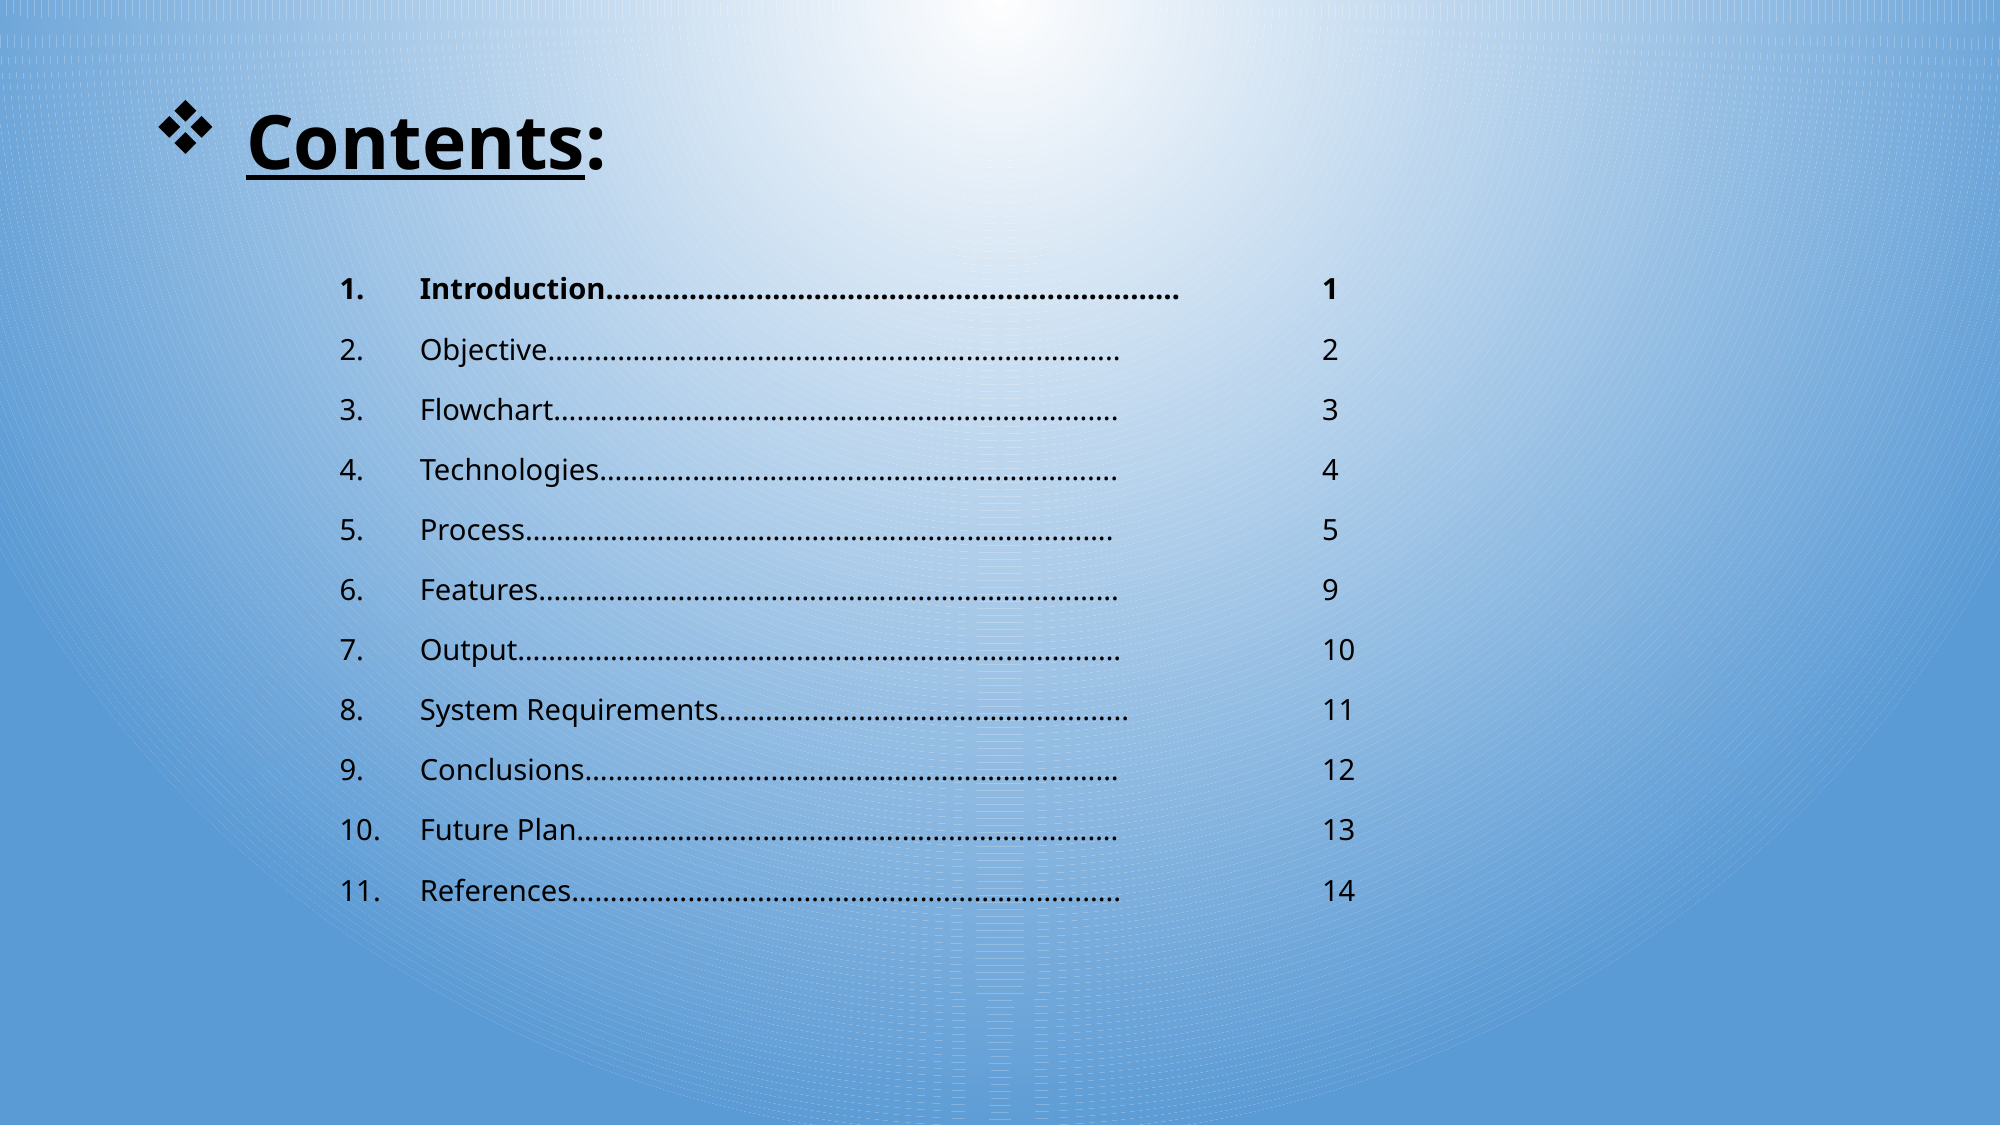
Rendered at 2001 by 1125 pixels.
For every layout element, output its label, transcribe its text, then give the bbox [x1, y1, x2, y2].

table_cell 4 [1307, 441, 1413, 502]
table_header 1 [1307, 261, 1413, 321]
table_header 1. [325, 261, 405, 321]
table_cell 9. [325, 742, 405, 802]
table_cell 2 [1307, 321, 1413, 381]
title Contents: [137, 59, 674, 224]
table_cell Process…………………………………………………………………. [405, 502, 1307, 562]
table_cell Technologies…………………………………………………………. [405, 441, 1307, 502]
table_cell Output…………………………………………………………………… [405, 622, 1307, 682]
table_cell 9 [1307, 562, 1413, 622]
table_cell Conclusions…………………………………………………………… [405, 742, 1307, 802]
table_cell 7. [325, 622, 405, 682]
table_header Introduction…………………………………………………………… [405, 261, 1307, 321]
table_cell 3 [1307, 381, 1413, 441]
table_cell 2. [325, 321, 405, 381]
table_cell 11. [325, 862, 405, 922]
table_cell System Requirements…………………………………………….. [405, 682, 1307, 742]
table_cell Future Plan……………………………………………………………. [405, 802, 1307, 862]
table_cell 13 [1307, 802, 1413, 862]
table_cell 14 [1307, 862, 1413, 922]
table_cell 5. [325, 502, 405, 562]
table_cell 8. [325, 682, 405, 742]
table_cell 5 [1307, 502, 1413, 562]
table_cell 10. [325, 802, 405, 862]
table_cell 4. [325, 441, 405, 502]
table_cell 12 [1307, 742, 1413, 802]
table_cell 6. [325, 562, 405, 622]
table_cell Objective……………………………………………………………….. [405, 321, 1307, 381]
table_cell 10 [1307, 622, 1413, 682]
table_cell References…………………………………………………………..... [405, 862, 1307, 922]
table_cell 3. [325, 381, 405, 441]
table_cell Flowchart………………………………………………………………. [405, 381, 1307, 441]
table_cell Features………………………………………………………………... [405, 562, 1307, 622]
table_cell 11 [1307, 682, 1413, 742]
